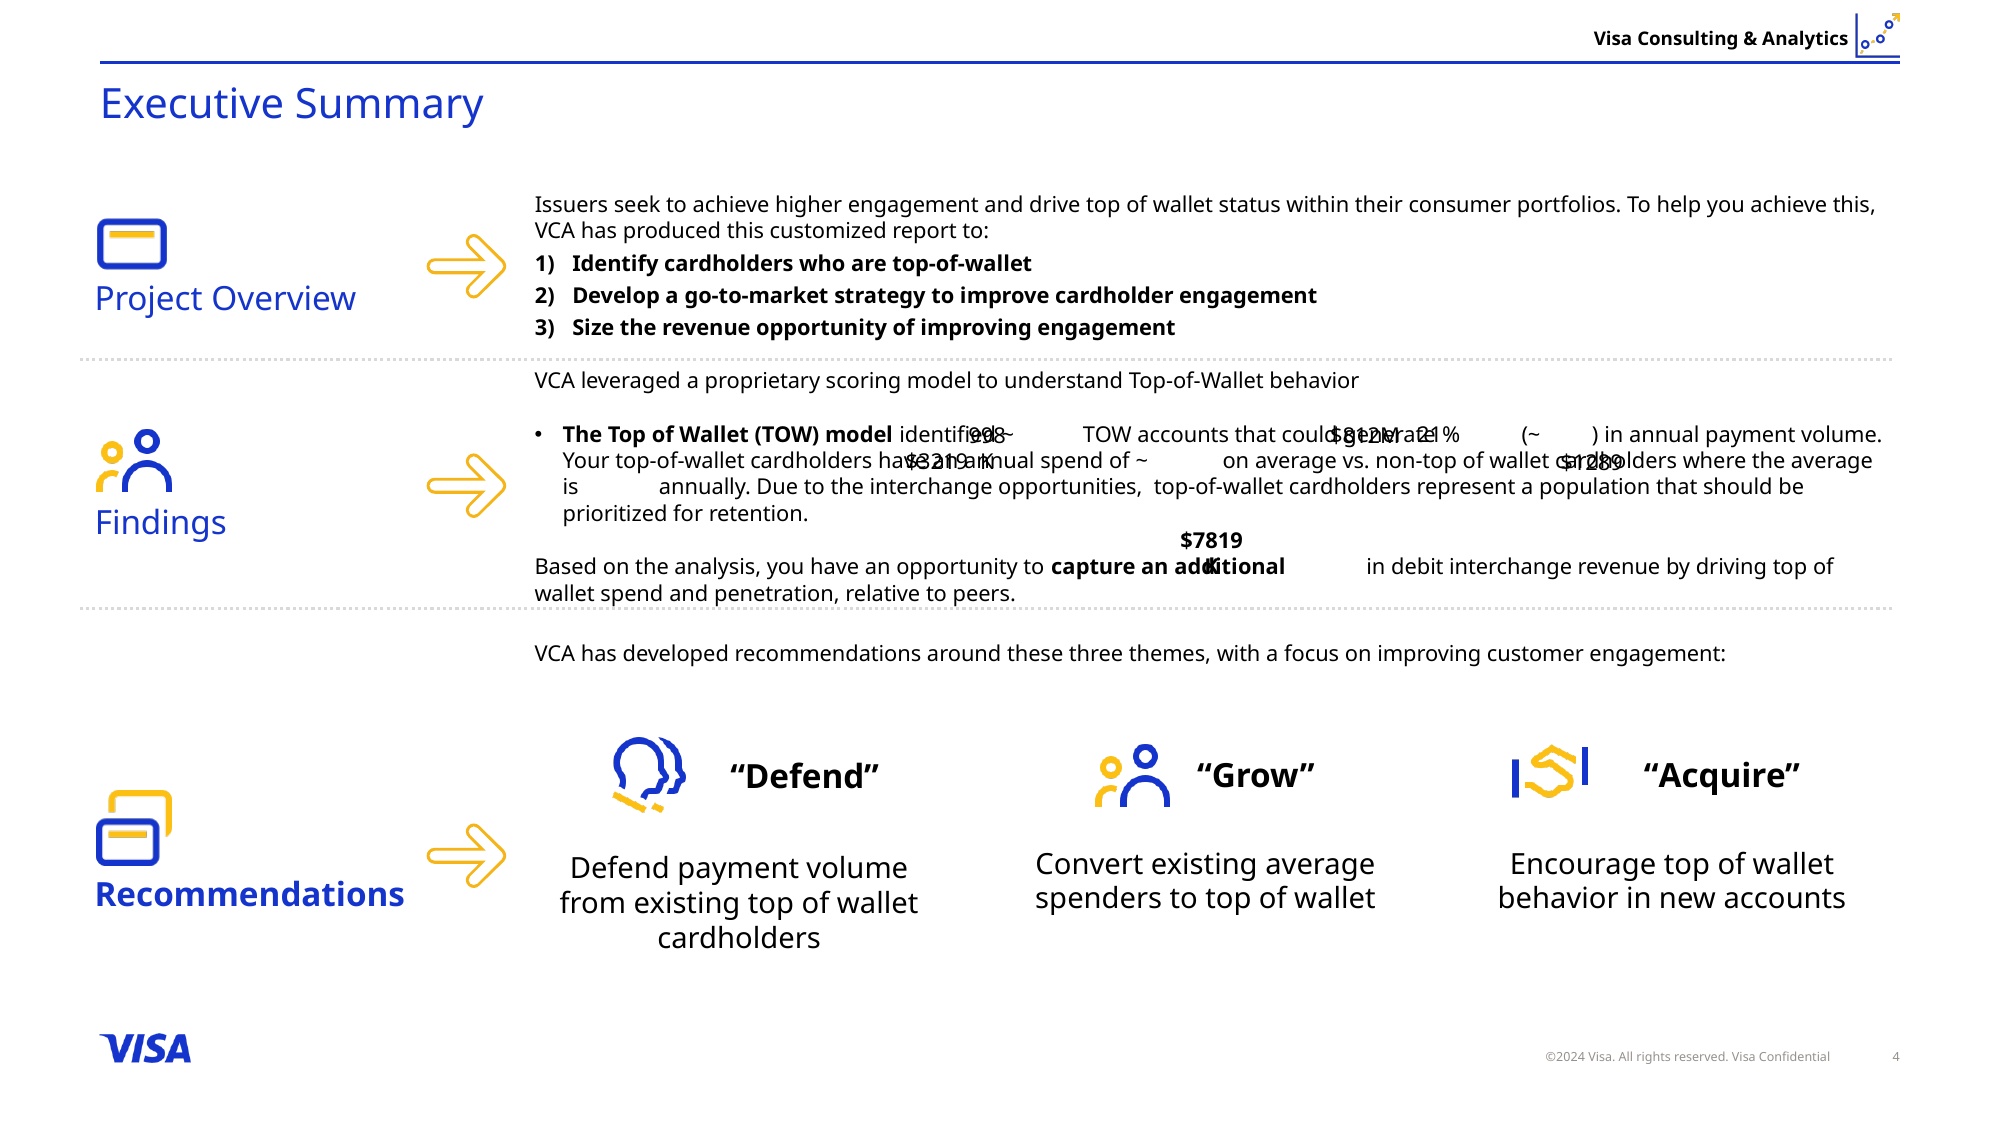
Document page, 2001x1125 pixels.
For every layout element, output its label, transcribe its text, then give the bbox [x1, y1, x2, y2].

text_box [610, 737, 913, 813]
text_box Issuers seek to achieve higher engagement and drive top of wallet status within their consumer portfolios. To help you achieve this, VCA has produced this customized report to: Identify cardholders who are top-of-wallet Develop a go-to-market strategy to improve cardholder engagement Size the revenue opportunity of improving engagement [519, 183, 1895, 348]
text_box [1512, 737, 1846, 813]
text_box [79, 790, 448, 922]
picture [1851, 9, 1903, 62]
text_box $7819K [1160, 518, 1263, 587]
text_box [1094, 737, 1345, 813]
text_box VCA has developed recommendations around these three themes, with a focus on improving customer engagement: [519, 632, 1900, 674]
text_box Encourage top of wallet behavior in new accounts [1476, 837, 1868, 923]
text_box $812M [1315, 414, 1417, 455]
picture [99, 1033, 191, 1063]
text_box $3219 [886, 440, 988, 482]
text_box 998K [947, 414, 1027, 482]
picture [448, 823, 507, 889]
text_box $1289 [1540, 440, 1643, 482]
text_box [79, 422, 433, 549]
picture [433, 453, 507, 519]
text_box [79, 206, 427, 326]
text_box VCA leveraged a proprietary scoring model to understand Top-of-Wallet behavior The Top of Wallet (TOW) model identified ~ TOW accounts that could generate (~ ) in annual payment volume. Your top-of-wallet cardholders have an annual spend of ~ on average vs. non-top of wallet cardholders where the average is annually. Due to the interchange opportunities, top-of-wallet cardholders represent a population that should be prioritized for retention. Based on the analysis, you have an opportunity to capture an additional in debit interchange revenue by driving top of wallet spend and penetration, relative to peers. [519, 359, 1900, 613]
title Executive Summary [99, 77, 1900, 117]
picture [427, 234, 507, 299]
text_box Convert existing average spenders to top of wallet [1009, 837, 1402, 923]
text_box 21% [1387, 412, 1490, 454]
text_box Defend payment volume from existing top of wallet cardholders [543, 842, 935, 962]
